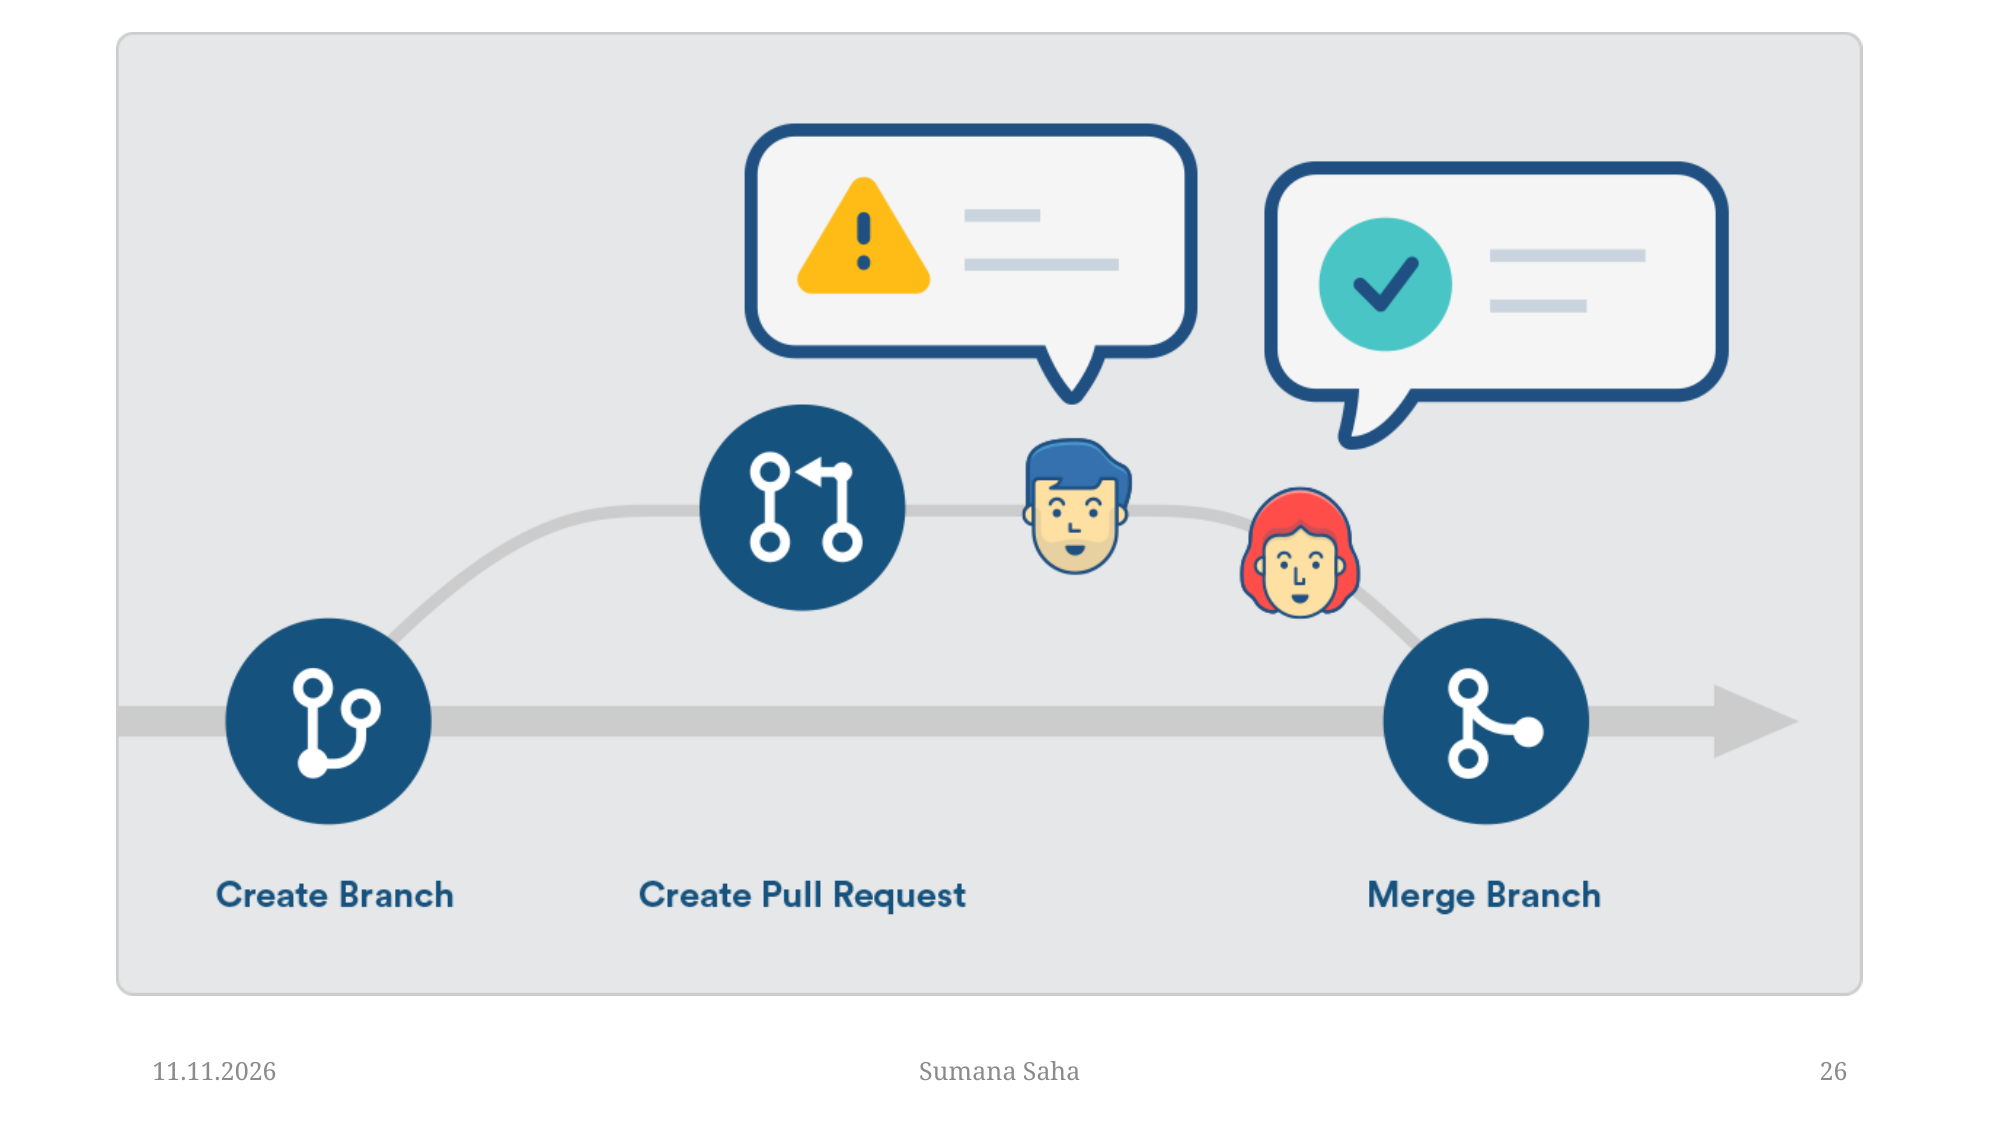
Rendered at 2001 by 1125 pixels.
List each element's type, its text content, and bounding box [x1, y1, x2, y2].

slide_number 26 [1412, 1042, 1863, 1103]
footer Sumana Saha [662, 1042, 1338, 1103]
picture [116, 32, 1863, 996]
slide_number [137, 1042, 588, 1103]
